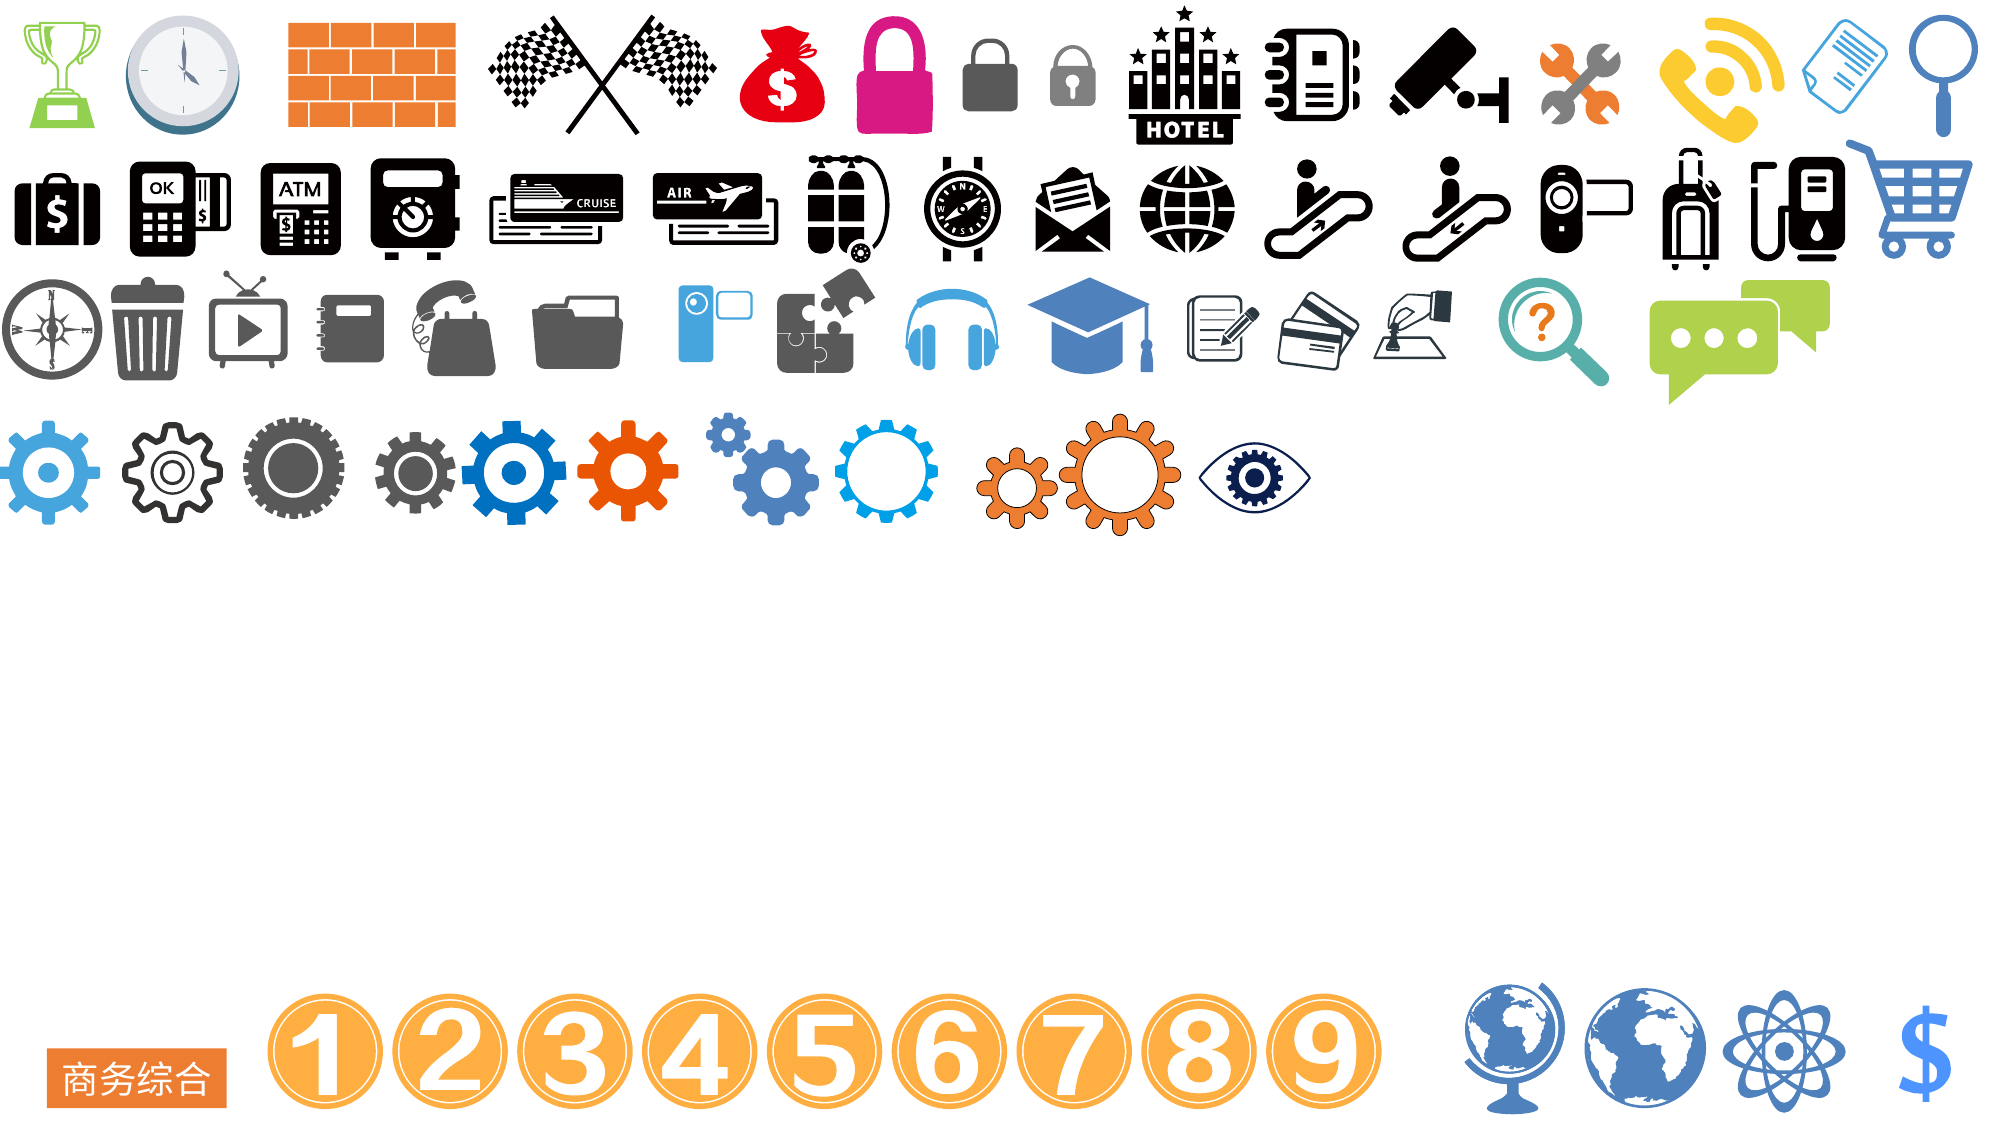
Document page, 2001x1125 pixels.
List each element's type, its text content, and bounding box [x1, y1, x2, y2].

text_box [968, 324, 982, 371]
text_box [23, 21, 102, 129]
text_box [1015, 992, 1134, 1111]
text_box [1189, 211, 1211, 227]
text_box [777, 293, 854, 373]
text_box [739, 25, 825, 123]
text_box [1164, 190, 1186, 208]
text_box [1540, 164, 1583, 254]
text_box [1140, 992, 1258, 1111]
text_box [1150, 165, 1224, 189]
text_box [1186, 295, 1261, 362]
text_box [461, 420, 567, 525]
text_box [808, 227, 834, 254]
text_box [309, 49, 350, 74]
text_box [962, 38, 1018, 112]
text_box [309, 102, 350, 127]
text_box [391, 992, 509, 1111]
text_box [976, 414, 1181, 536]
text_box [1149, 228, 1225, 253]
text_box [1353, 40, 1360, 59]
text_box [1751, 156, 1846, 262]
text_box [640, 992, 759, 1111]
text_box [208, 298, 288, 369]
text_box [330, 22, 372, 48]
text_box [416, 22, 456, 48]
text_box [1705, 180, 1722, 200]
text_box [1175, 5, 1194, 22]
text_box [0, 420, 101, 525]
text_box [1264, 42, 1285, 53]
text_box [1389, 93, 1411, 116]
text_box [942, 156, 952, 172]
text_box [427, 252, 441, 260]
text_box [412, 280, 496, 377]
text_box [316, 294, 384, 363]
text_box [437, 102, 456, 127]
picture [487, 14, 718, 136]
text_box [1264, 191, 1373, 259]
text_box [1432, 178, 1460, 219]
text_box [437, 49, 456, 74]
text_box [129, 161, 231, 257]
text_box [1678, 147, 1703, 156]
text_box [1128, 114, 1241, 145]
text_box [808, 155, 890, 250]
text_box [1658, 16, 1785, 145]
text_box [260, 163, 341, 256]
text_box [765, 992, 884, 1111]
text_box [821, 268, 876, 319]
text_box [1151, 49, 1171, 110]
text_box [835, 419, 938, 523]
text_box [905, 288, 1000, 367]
text_box [370, 158, 460, 248]
text_box [890, 992, 1009, 1111]
text_box [415, 75, 456, 101]
text_box [1222, 47, 1240, 65]
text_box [706, 412, 819, 526]
text_box [1846, 139, 1973, 259]
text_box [1538, 42, 1623, 126]
text_box [1152, 26, 1170, 43]
text_box [14, 183, 32, 246]
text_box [1372, 290, 1453, 360]
text_box [838, 227, 865, 254]
text_box [531, 295, 624, 369]
text_box [1297, 159, 1317, 179]
text_box [1586, 179, 1633, 216]
text_box [973, 156, 983, 172]
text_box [1462, 982, 1565, 1115]
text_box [1649, 280, 1830, 405]
text_box [1264, 70, 1285, 80]
text_box [223, 270, 267, 297]
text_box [1276, 290, 1361, 372]
text_box 商务综合 [46, 1048, 227, 1109]
text_box [1265, 992, 1383, 1111]
text_box [1035, 167, 1111, 213]
text_box [330, 75, 371, 101]
text_box [375, 432, 456, 514]
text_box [1908, 14, 1978, 138]
text_box [924, 170, 1001, 248]
text_box [243, 417, 345, 520]
text_box [1440, 156, 1460, 176]
picture [125, 15, 240, 135]
text_box [1199, 26, 1217, 43]
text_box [1198, 440, 1311, 515]
text_box [577, 420, 679, 522]
text_box [352, 49, 393, 74]
text_box [1035, 206, 1111, 252]
text_box [669, 198, 779, 245]
text_box [112, 309, 184, 381]
text_box [1050, 45, 1096, 106]
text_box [1581, 988, 1717, 1109]
text_box [266, 992, 385, 1111]
text_box [1050, 44, 1095, 69]
text_box [1297, 181, 1331, 218]
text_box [122, 422, 223, 524]
text_box [35, 173, 79, 246]
text_box [288, 102, 308, 127]
text_box [510, 173, 624, 222]
text_box [1066, 75, 1079, 98]
text_box [1402, 194, 1511, 262]
text_box [942, 246, 952, 262]
text_box [1898, 1005, 1951, 1102]
text_box [2, 279, 103, 380]
text_box [288, 75, 329, 101]
text_box [1662, 160, 1719, 260]
text_box [288, 22, 329, 48]
text_box [1211, 184, 1235, 233]
text_box [83, 183, 101, 246]
text_box [373, 75, 414, 101]
text_box [288, 49, 308, 74]
text_box [1671, 264, 1679, 271]
text_box [1189, 190, 1211, 208]
text_box [1129, 71, 1148, 110]
text_box [1139, 184, 1164, 233]
text_box [850, 243, 871, 263]
text_box [1394, 27, 1477, 109]
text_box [1722, 990, 1846, 1113]
text_box [394, 102, 436, 127]
text_box [516, 992, 634, 1111]
text_box [1272, 28, 1349, 122]
text_box [384, 252, 399, 260]
text_box [489, 196, 603, 245]
text_box [1353, 65, 1360, 84]
text_box [394, 49, 435, 74]
text_box [1801, 19, 1888, 114]
text_box [1702, 264, 1710, 271]
text_box [973, 246, 983, 262]
text_box [1199, 49, 1218, 110]
text_box [1477, 77, 1509, 123]
text_box [856, 16, 933, 134]
text_box [373, 22, 414, 48]
text_box [1164, 211, 1186, 227]
text_box [1129, 47, 1147, 65]
text_box [1221, 71, 1241, 110]
text_box [922, 324, 936, 371]
text_box [652, 173, 763, 220]
text_box [352, 102, 393, 127]
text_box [1027, 277, 1155, 375]
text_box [1498, 277, 1610, 387]
text_box [1353, 91, 1360, 110]
text_box [1264, 97, 1285, 108]
text_box [110, 276, 185, 303]
text_box [1175, 27, 1195, 110]
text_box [678, 285, 753, 363]
